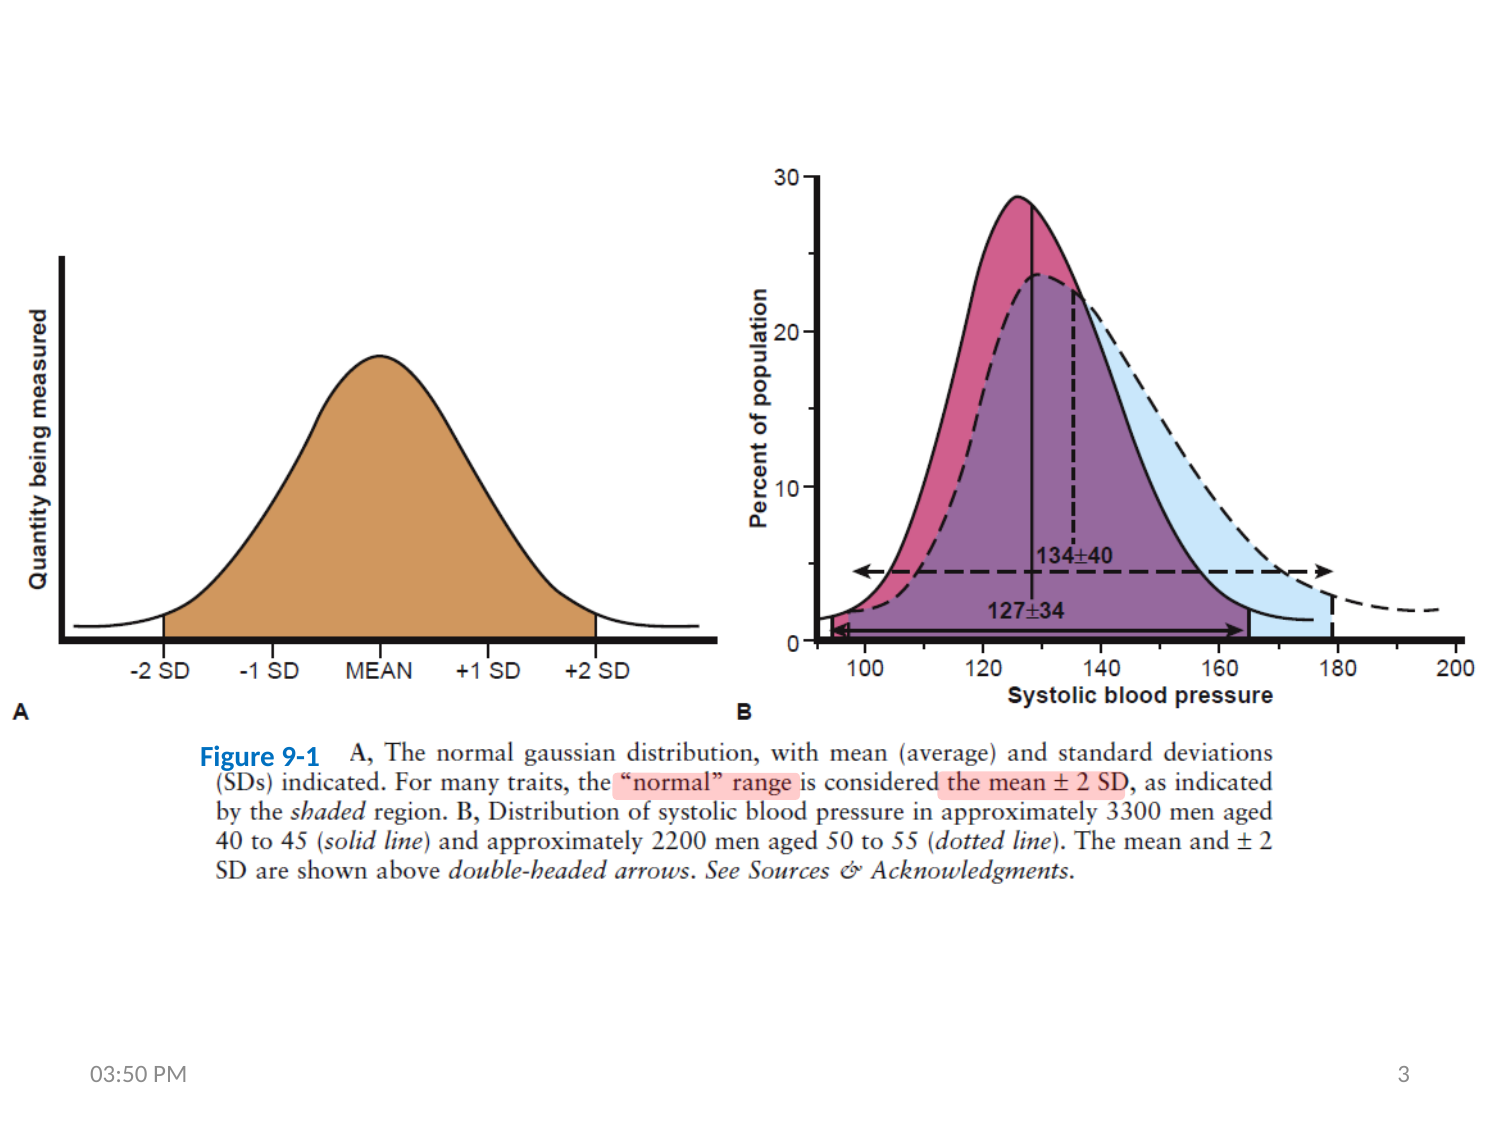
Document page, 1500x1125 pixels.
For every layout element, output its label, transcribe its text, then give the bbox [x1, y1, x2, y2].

slide_number 3 [1074, 1042, 1425, 1103]
picture [0, 161, 1487, 890]
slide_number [75, 1042, 425, 1103]
